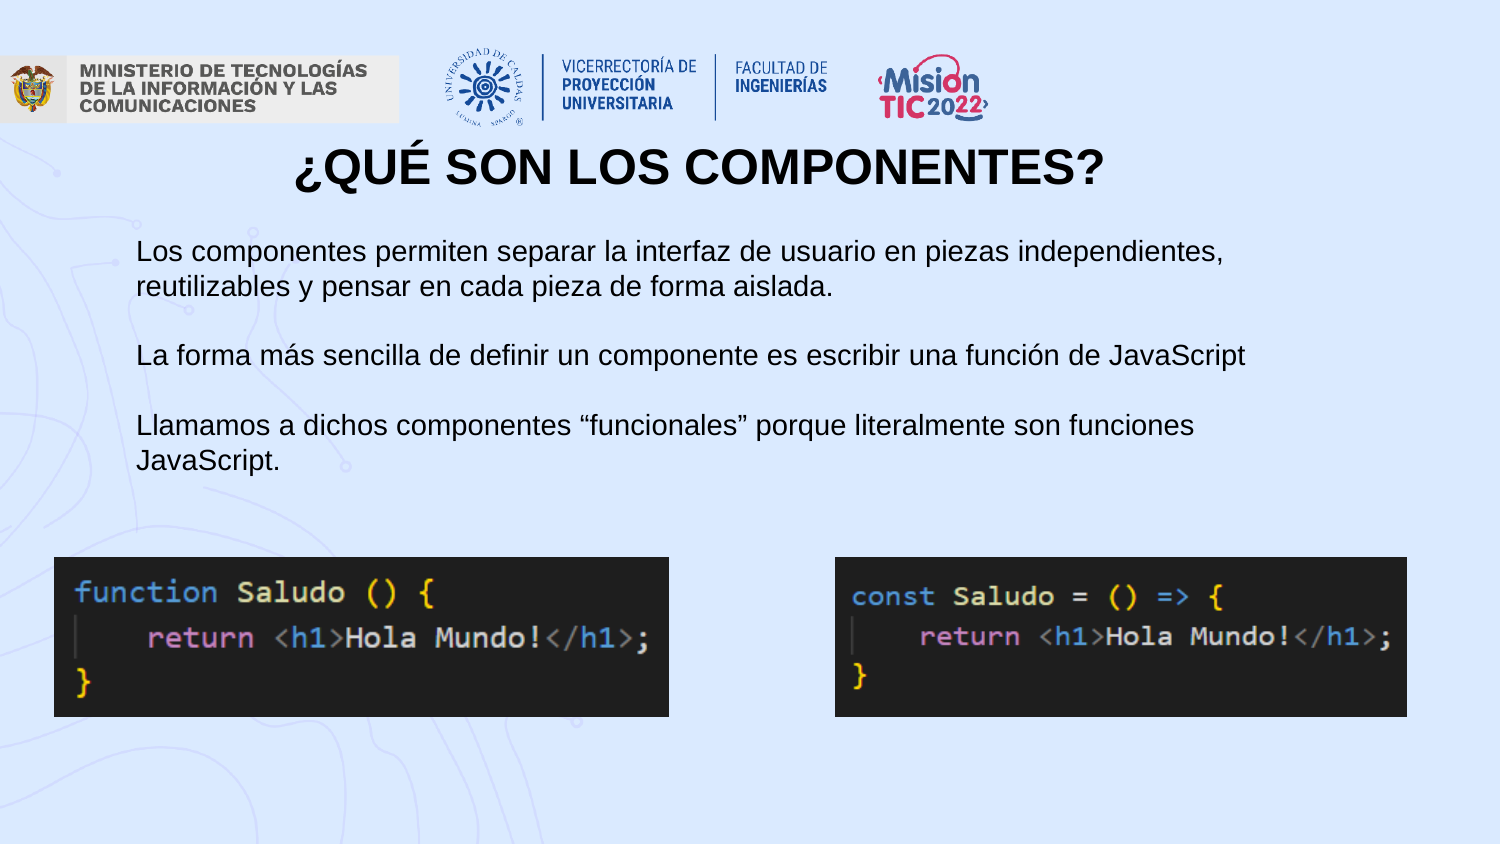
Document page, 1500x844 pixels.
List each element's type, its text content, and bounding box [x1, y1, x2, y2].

picture [0, 0, 1500, 844]
text_box ¿QUÉ SON LOS COMPONENTES? [198, 127, 1202, 202]
text_box Los componentes permiten separar la interfaz de usuario en piezas independientes, reutilizables y pensar en cada pieza de forma aislada. La forma más sencilla de definir un componente es escribir una función de JavaScript Llamamos a dichos componentes “funcionales” porque literalmente son funciones JavaScript. [121, 224, 1279, 484]
